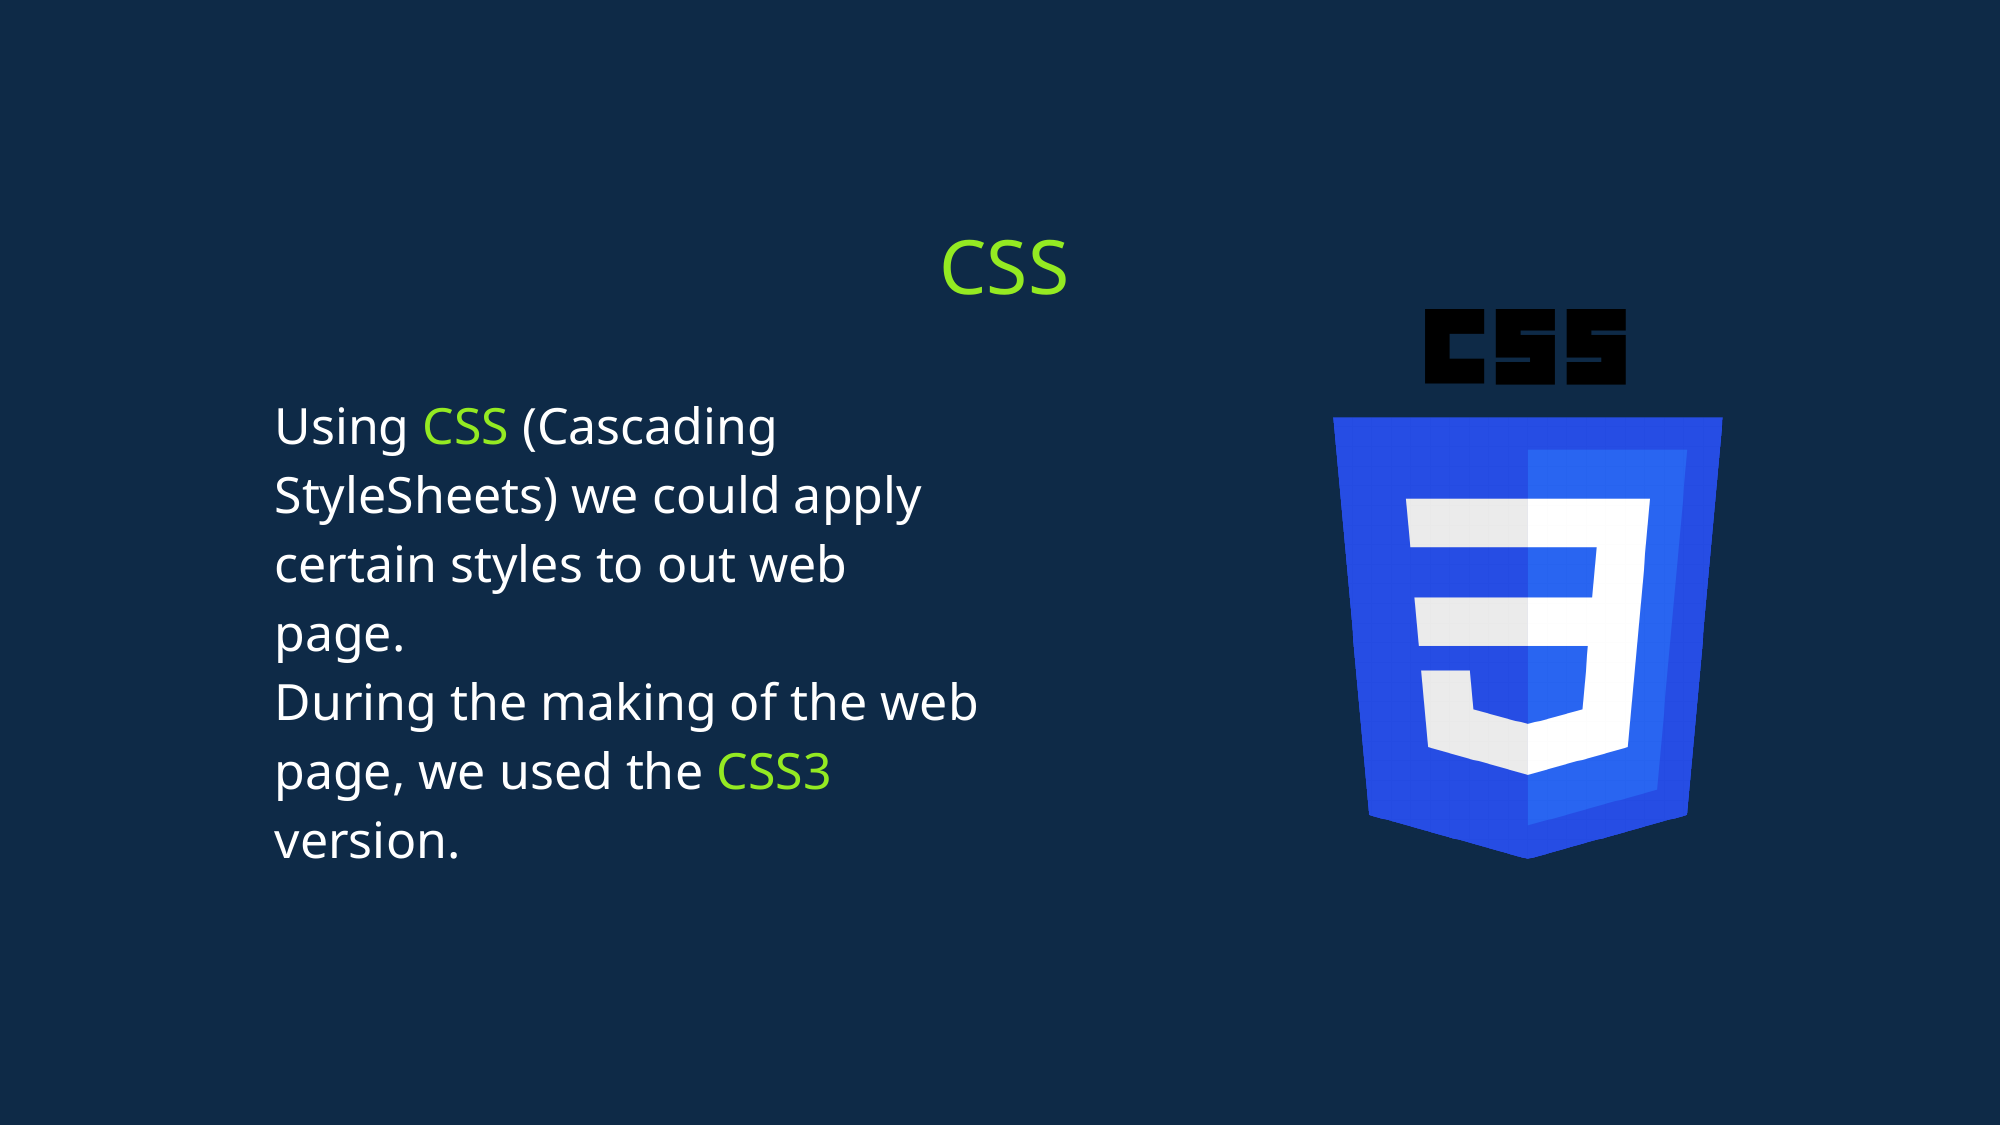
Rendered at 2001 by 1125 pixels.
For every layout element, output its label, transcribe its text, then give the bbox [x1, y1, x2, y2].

picture [1333, 309, 1724, 860]
list Using CSS (Cascading StyleSheets) we could apply certain styles to out web page. During the making of the web page, we used the CSS3 version. [233, 370, 1000, 919]
title CSS [233, 204, 1775, 310]
